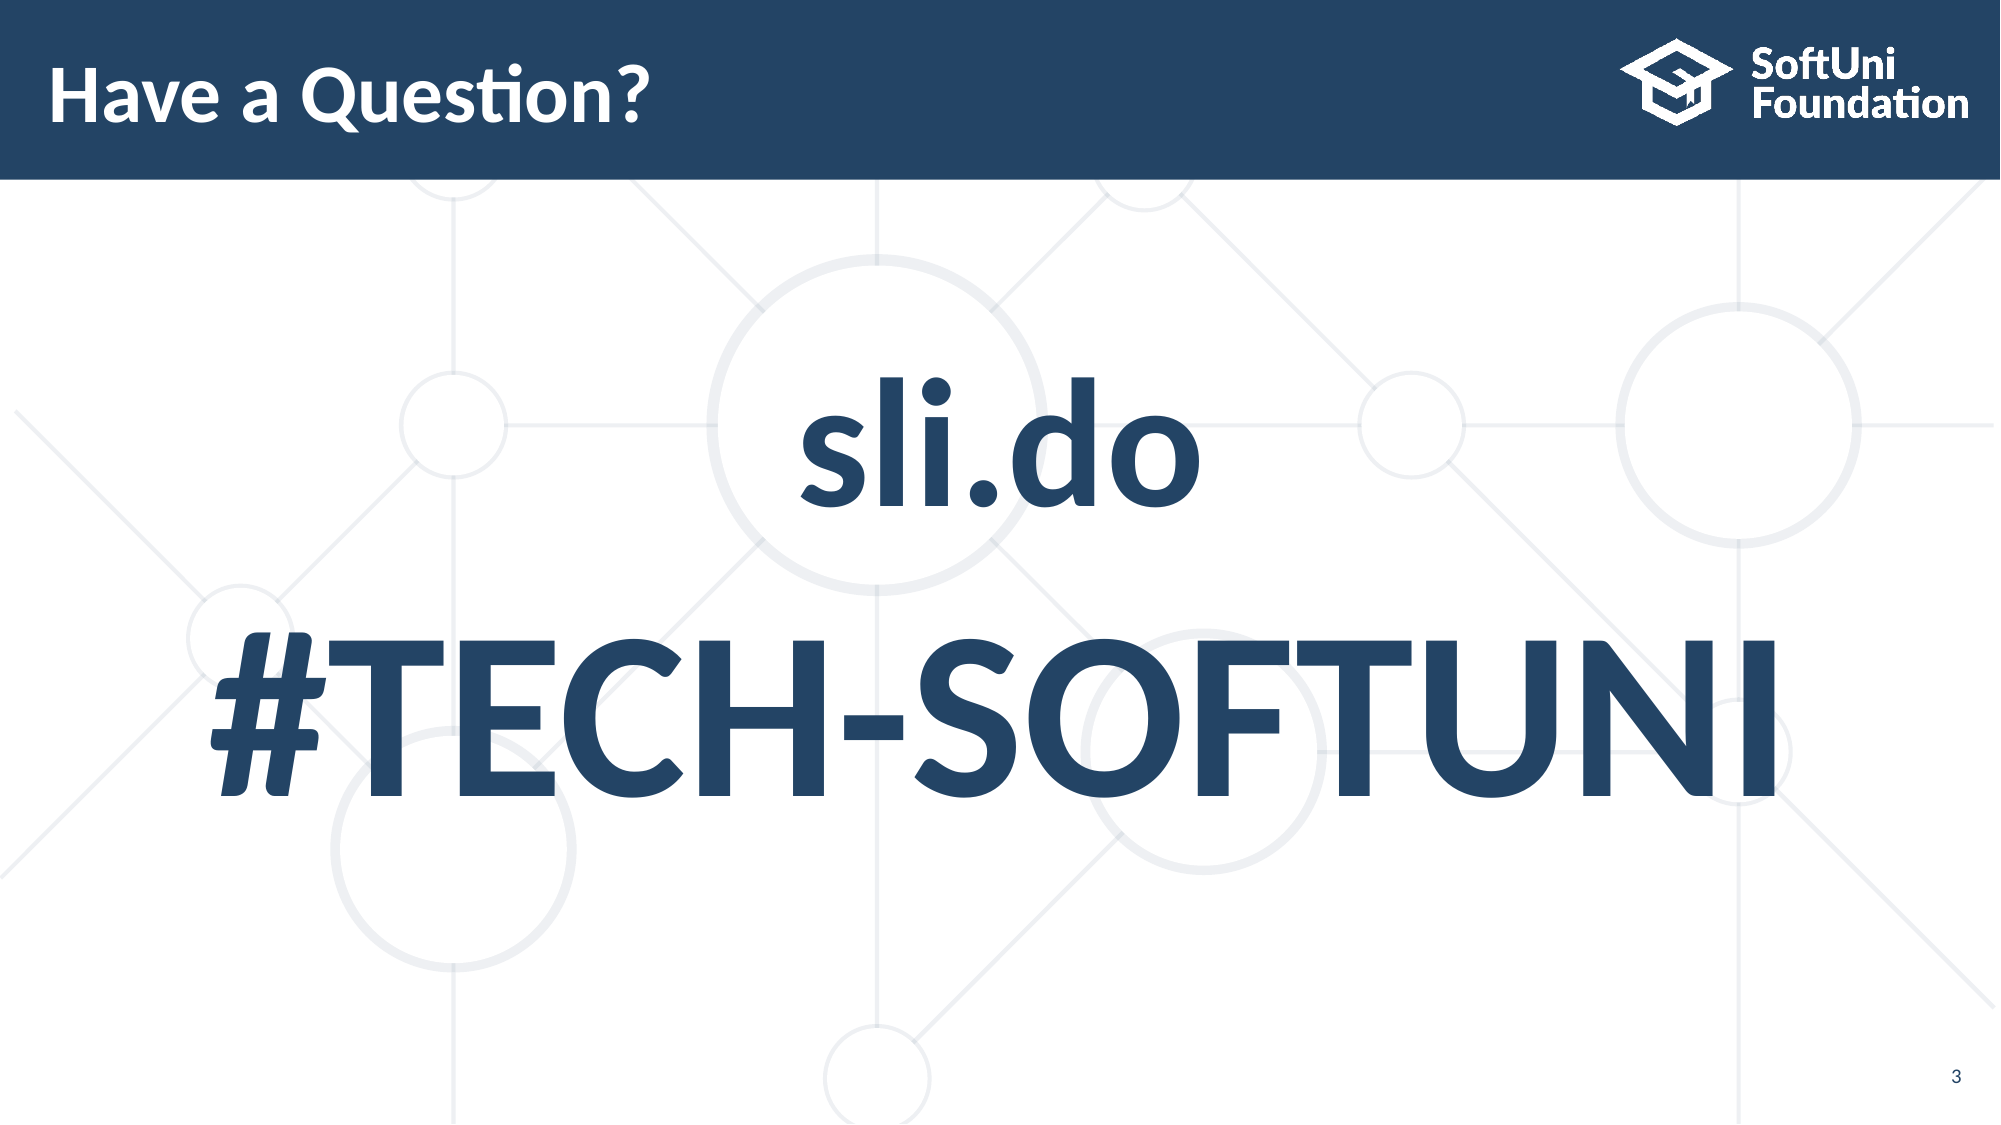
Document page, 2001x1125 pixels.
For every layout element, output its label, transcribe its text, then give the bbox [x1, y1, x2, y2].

title Have a Question? [31, 16, 1591, 162]
list sli.do #TECH-SOFTUNI [31, 196, 1970, 1050]
picture [1619, 38, 1968, 126]
slide_number 3 [1897, 1049, 1968, 1101]
